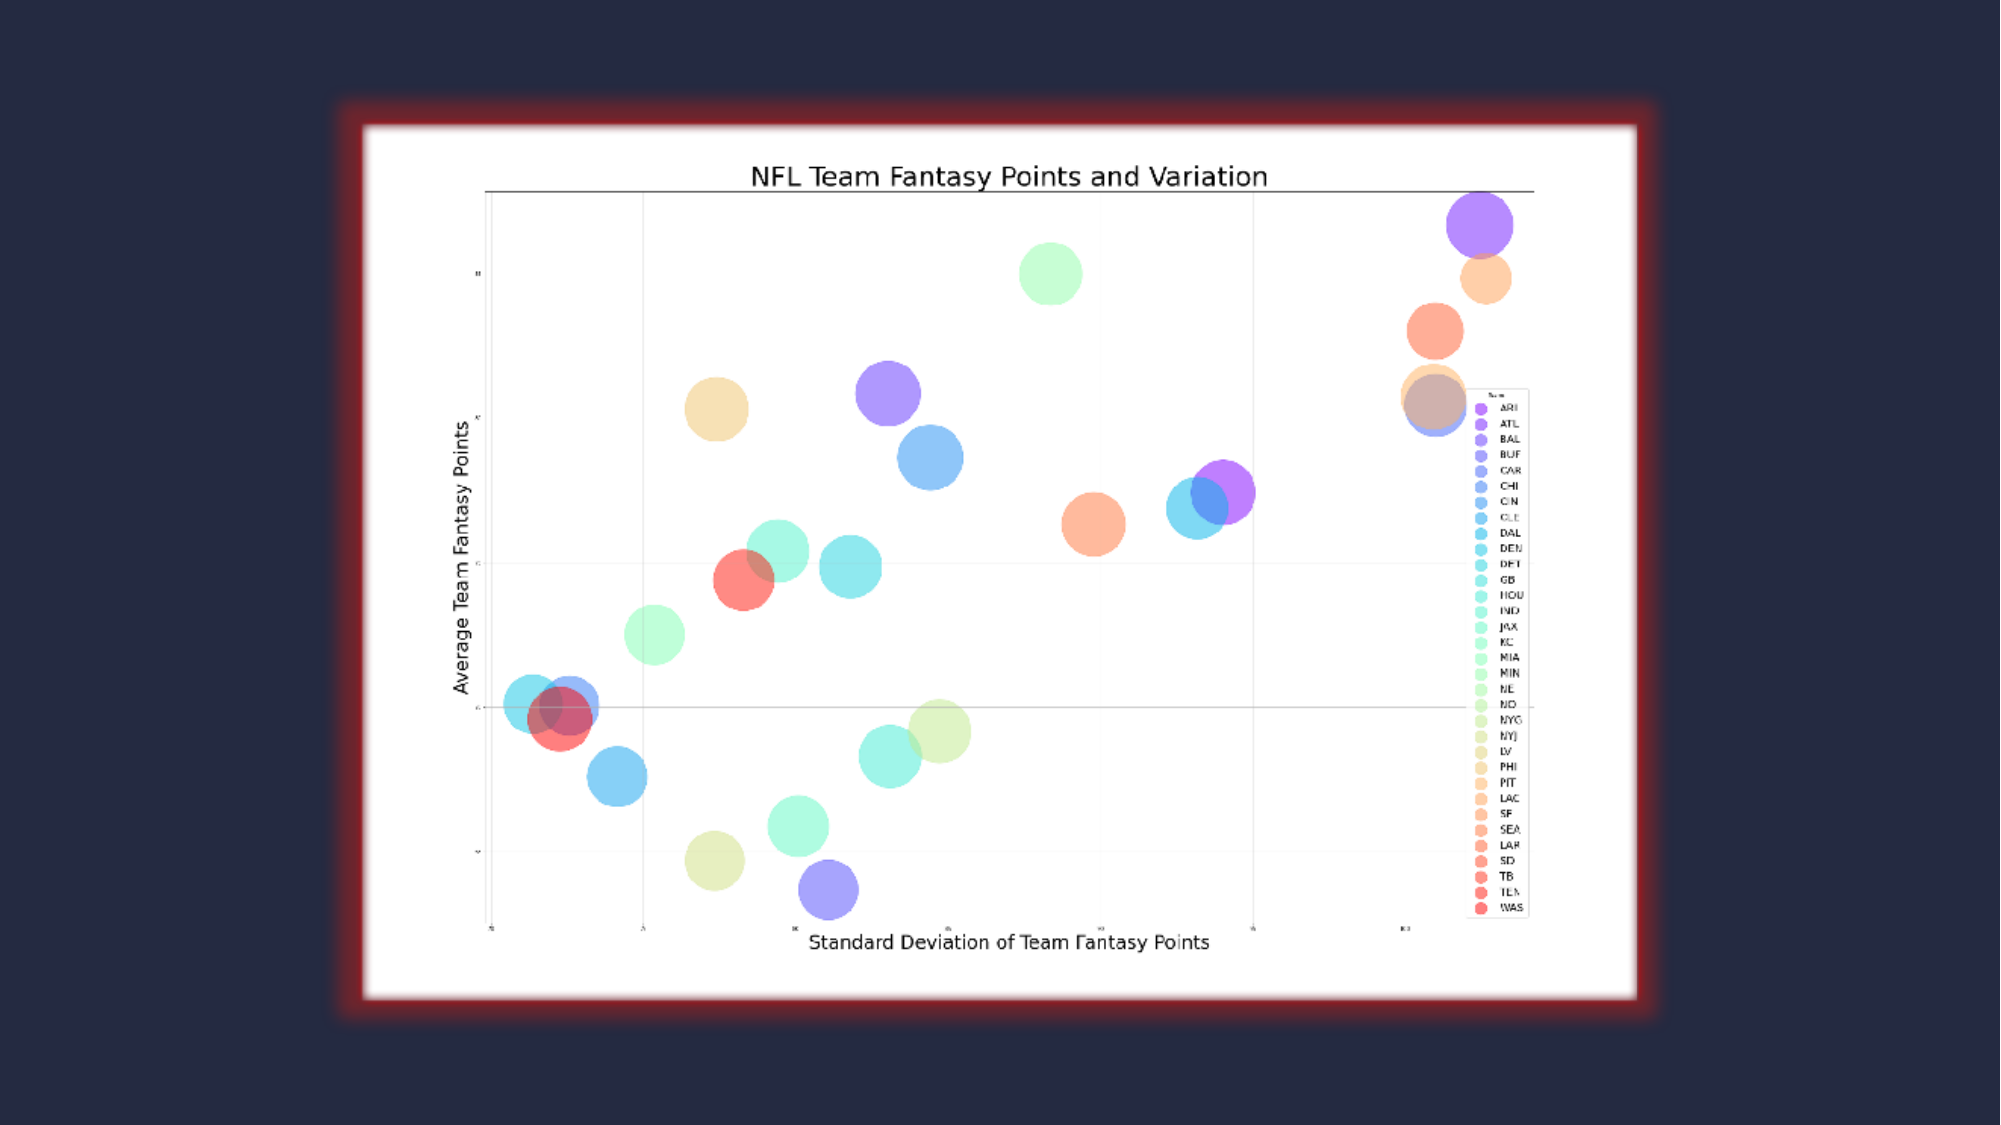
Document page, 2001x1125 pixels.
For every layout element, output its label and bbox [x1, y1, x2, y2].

list [360, 123, 1639, 1001]
